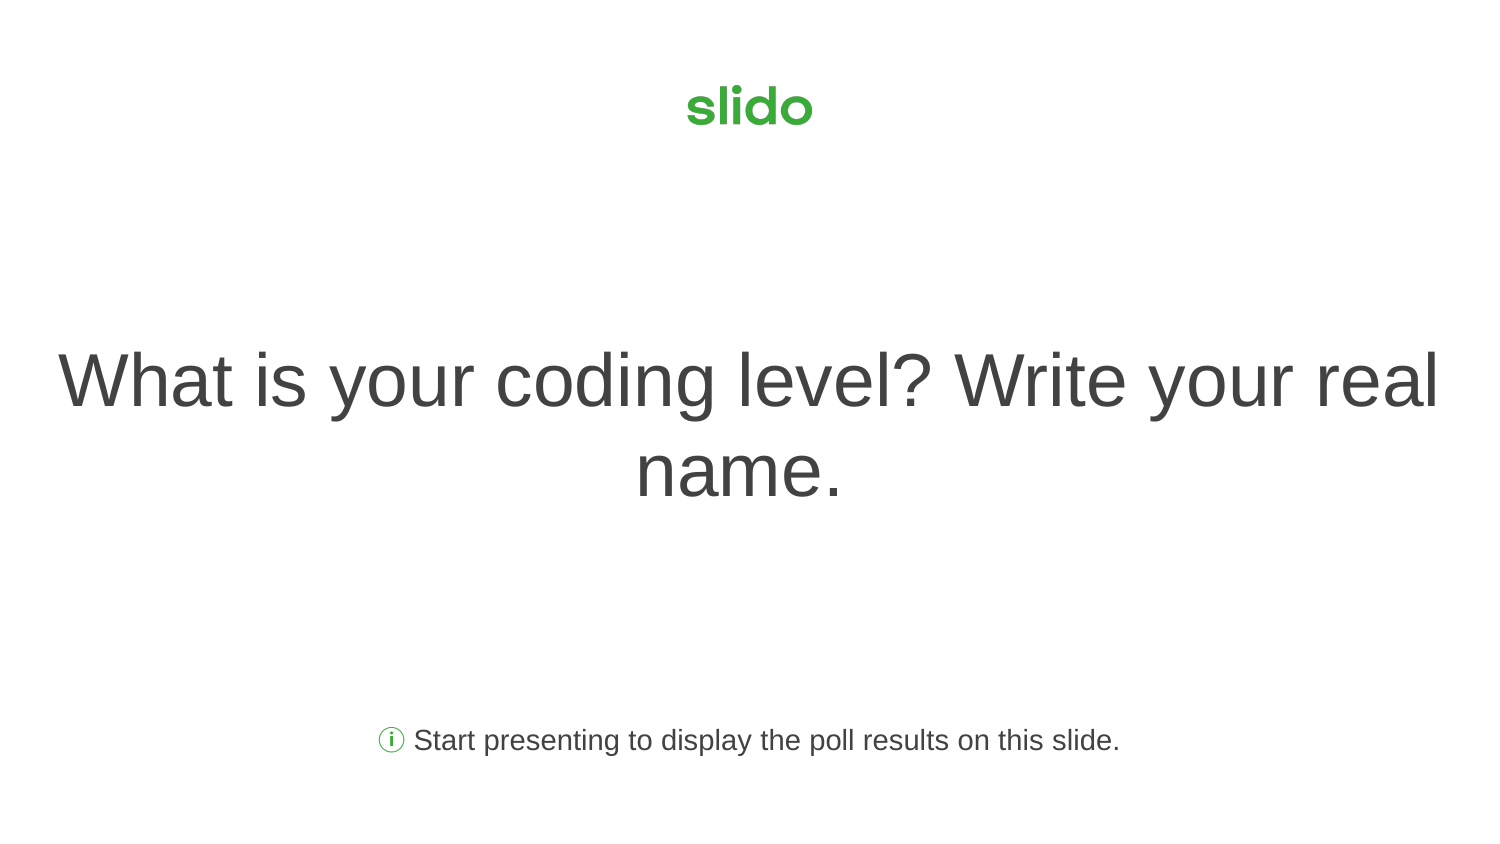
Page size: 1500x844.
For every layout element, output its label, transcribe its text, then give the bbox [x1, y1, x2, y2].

text_box ⓘ Start presenting to display the poll results on this slide. [0, 631, 1500, 844]
picture [674, 73, 826, 138]
text_box What is your coding level? Write your real name. [0, 209, 1500, 631]
